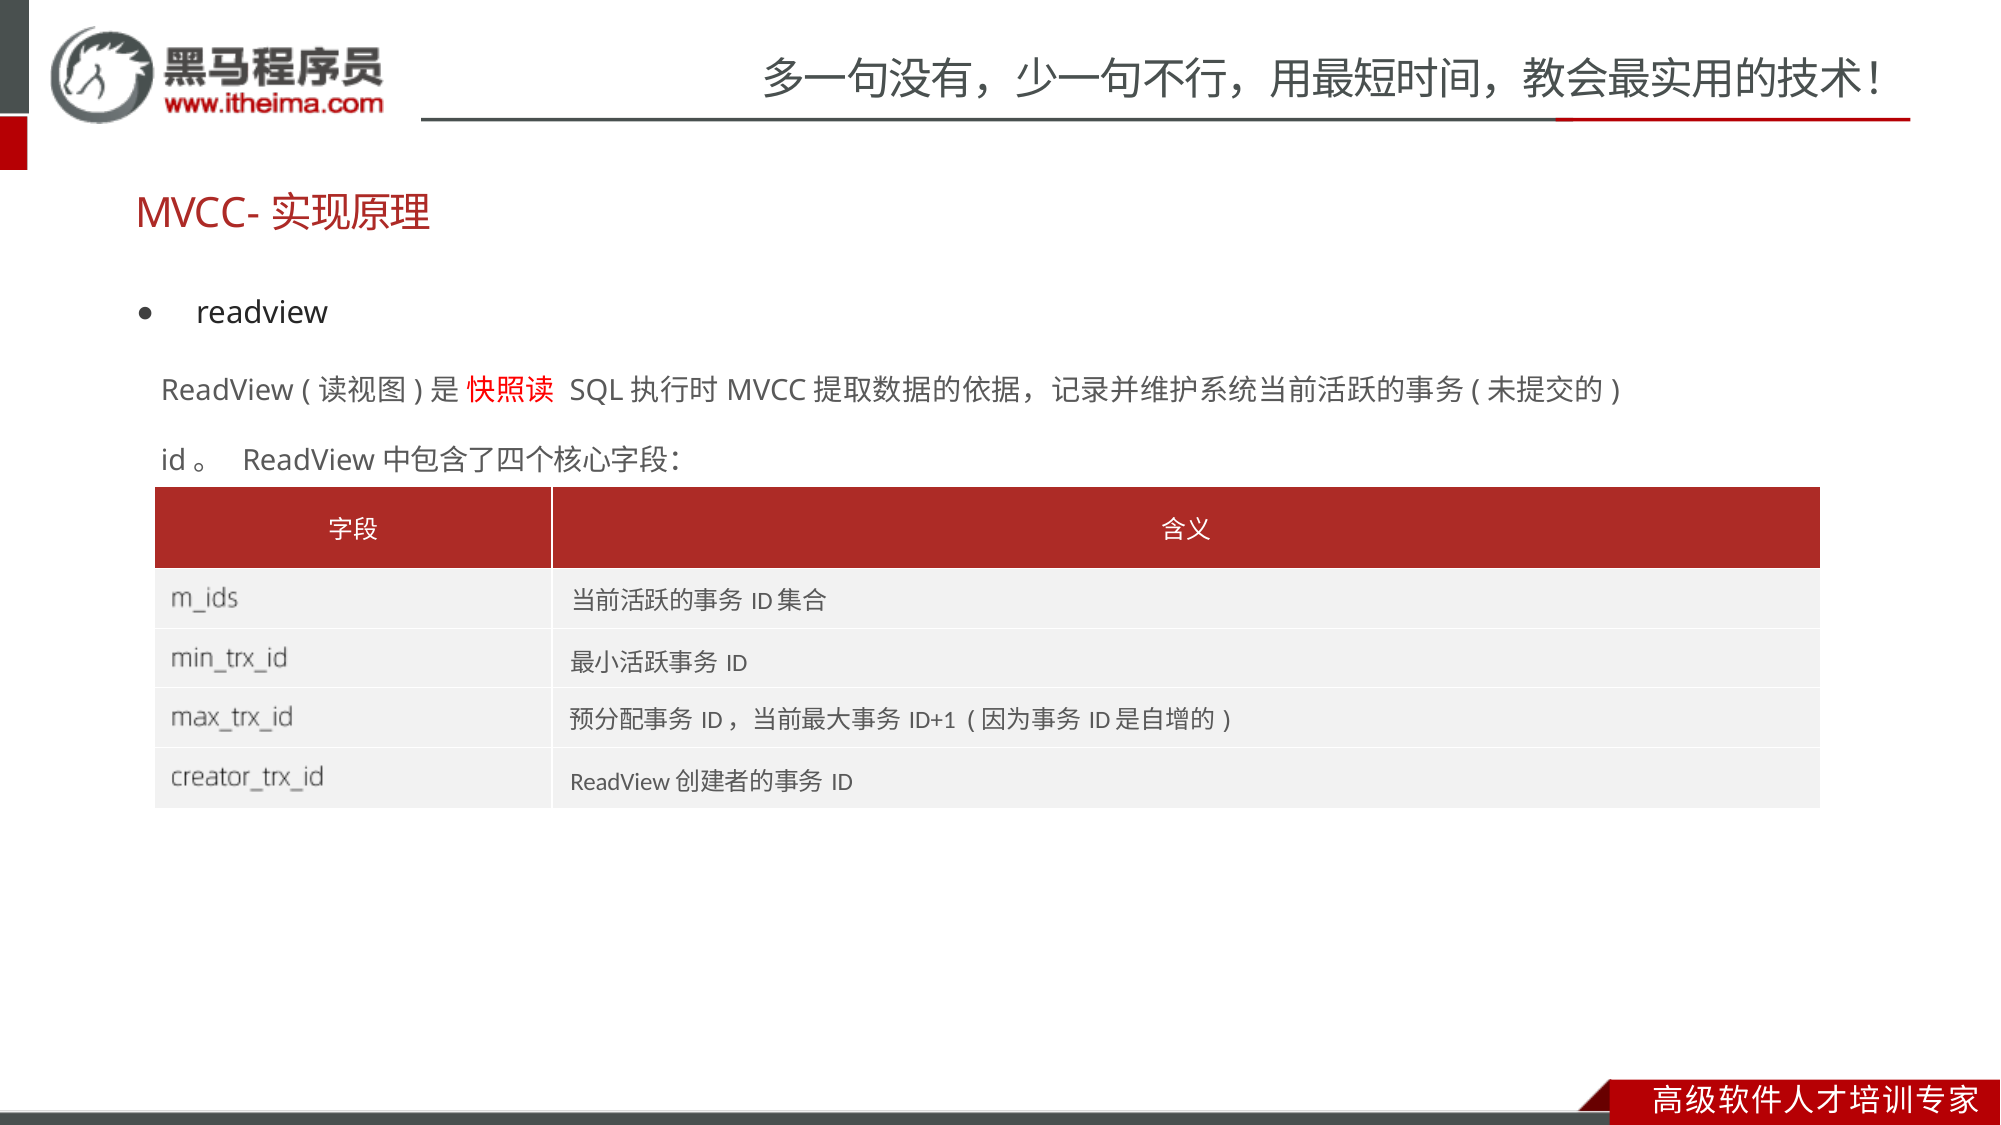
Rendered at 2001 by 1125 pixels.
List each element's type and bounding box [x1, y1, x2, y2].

table_cell [155, 629, 551, 687]
picture [0, 0, 29, 170]
table_header [553, 487, 1820, 568]
table_cell [553, 688, 1820, 747]
text_box [759, 53, 1929, 106]
text_box [131, 182, 1643, 478]
table_cell [155, 569, 551, 628]
table_header [155, 487, 551, 568]
table_cell [553, 748, 1820, 808]
text_box [420, 117, 1911, 122]
text_box [1649, 1079, 2000, 1125]
picture [50, 26, 384, 124]
picture [170, 695, 306, 735]
table_cell [155, 748, 551, 808]
table_cell [155, 688, 551, 747]
picture [170, 576, 252, 616]
picture [0, 1079, 1649, 1125]
picture [170, 755, 335, 795]
picture [170, 636, 300, 676]
table_cell [553, 569, 1820, 628]
table_cell [553, 629, 1820, 687]
